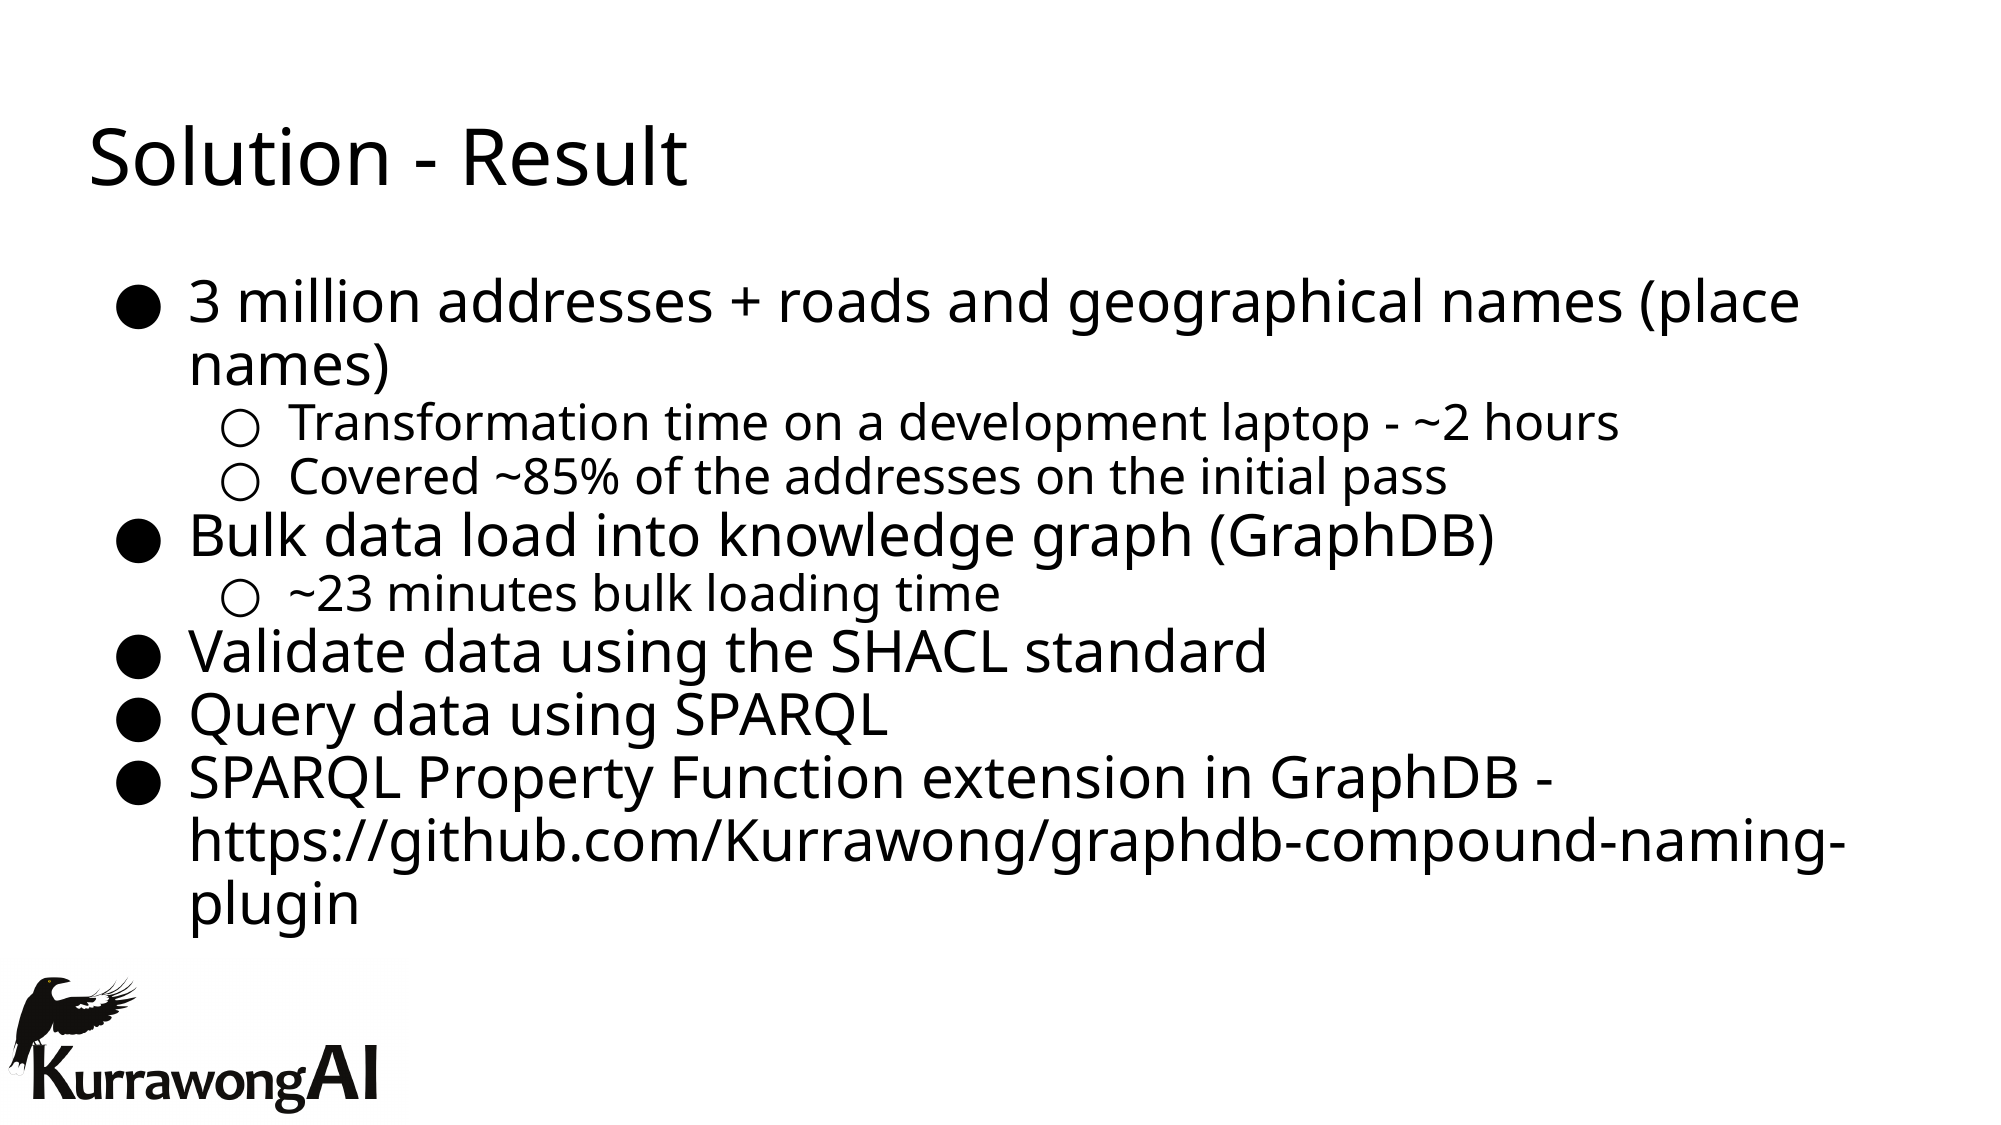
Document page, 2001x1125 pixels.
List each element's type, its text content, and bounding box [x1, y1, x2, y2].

title Solution - Result [68, 97, 1932, 223]
picture [0, 958, 409, 1125]
list 3 million addresses + roads and geographical names (place names) Transformation time on a development laptop - ~2 hours Covered ~85% of the addresses on the initial pass Bulk data load into knowledge graph (GraphDB) ~23 minutes bulk loading time Validate data using the SHACL standard Query data using SPARQL SPARQL Property Function extension in GraphDB - https://github.com/Kurrawong/graphdb-compound-naming-plugin [68, 252, 1932, 1000]
